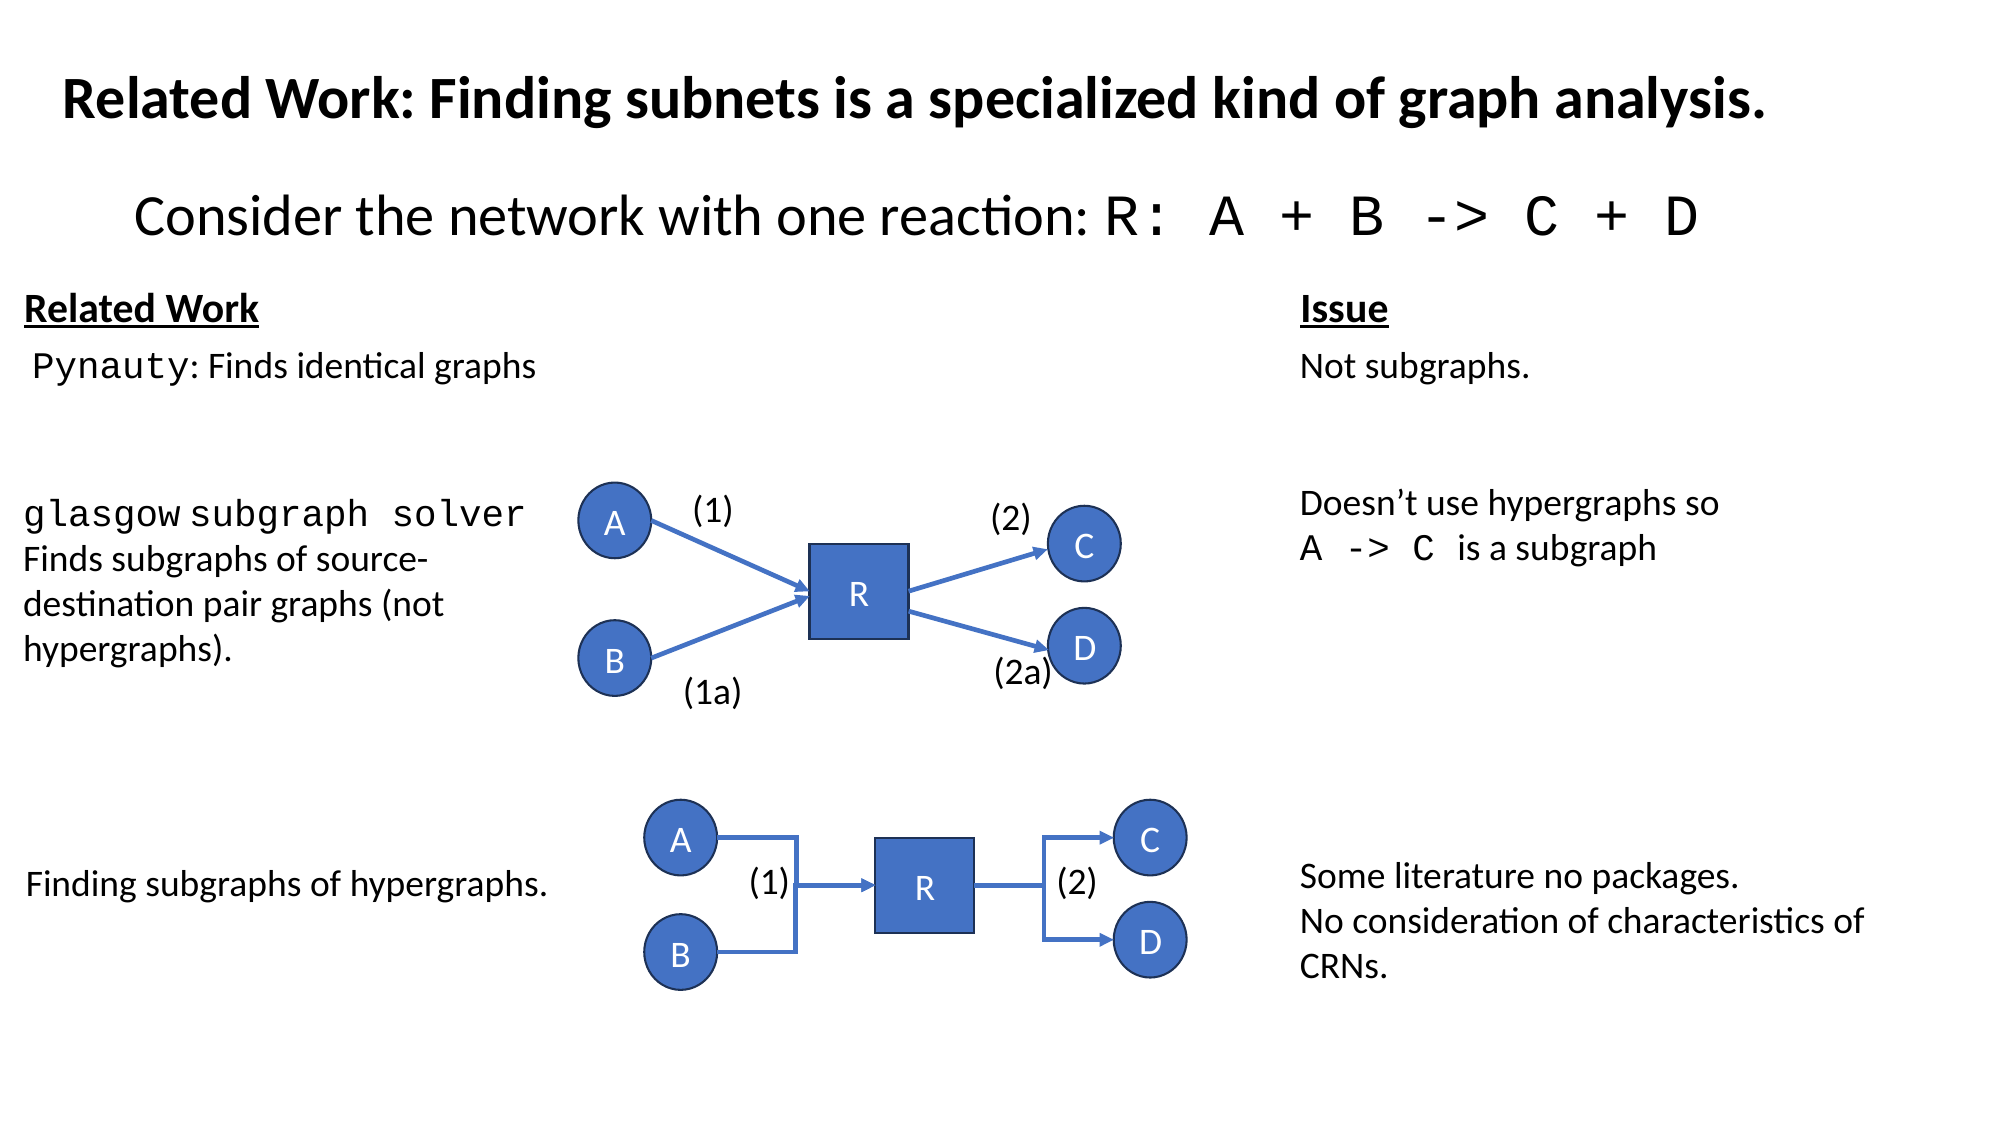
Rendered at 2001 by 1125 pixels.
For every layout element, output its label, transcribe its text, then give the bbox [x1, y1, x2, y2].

text_box Related Work [9, 273, 275, 339]
text_box Finding subgraphs of hypergraphs. [11, 852, 565, 912]
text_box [644, 799, 1187, 990]
text_box Not subgraphs. [1285, 333, 1784, 394]
text_box glasgow subgraph solver Finds subgraphs of source-destination pair graphs (not hypergraphs). [8, 482, 553, 677]
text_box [578, 477, 1121, 721]
list Consider the network with one reaction: R: A + B -> C + D [119, 177, 1805, 271]
title Related Work: Finding subnets is a specialized kind of graph analysis. [47, 33, 1863, 166]
text_box Doesn’t use hypergraphs so A -> C is a subgraph [1285, 470, 1817, 576]
text_box Some literature no packages. No consideration of characteristics of CRNs. [1285, 844, 1937, 994]
text_box Issue [1285, 273, 1404, 339]
text_box Pynauty: Finds identical graphs [17, 333, 552, 394]
